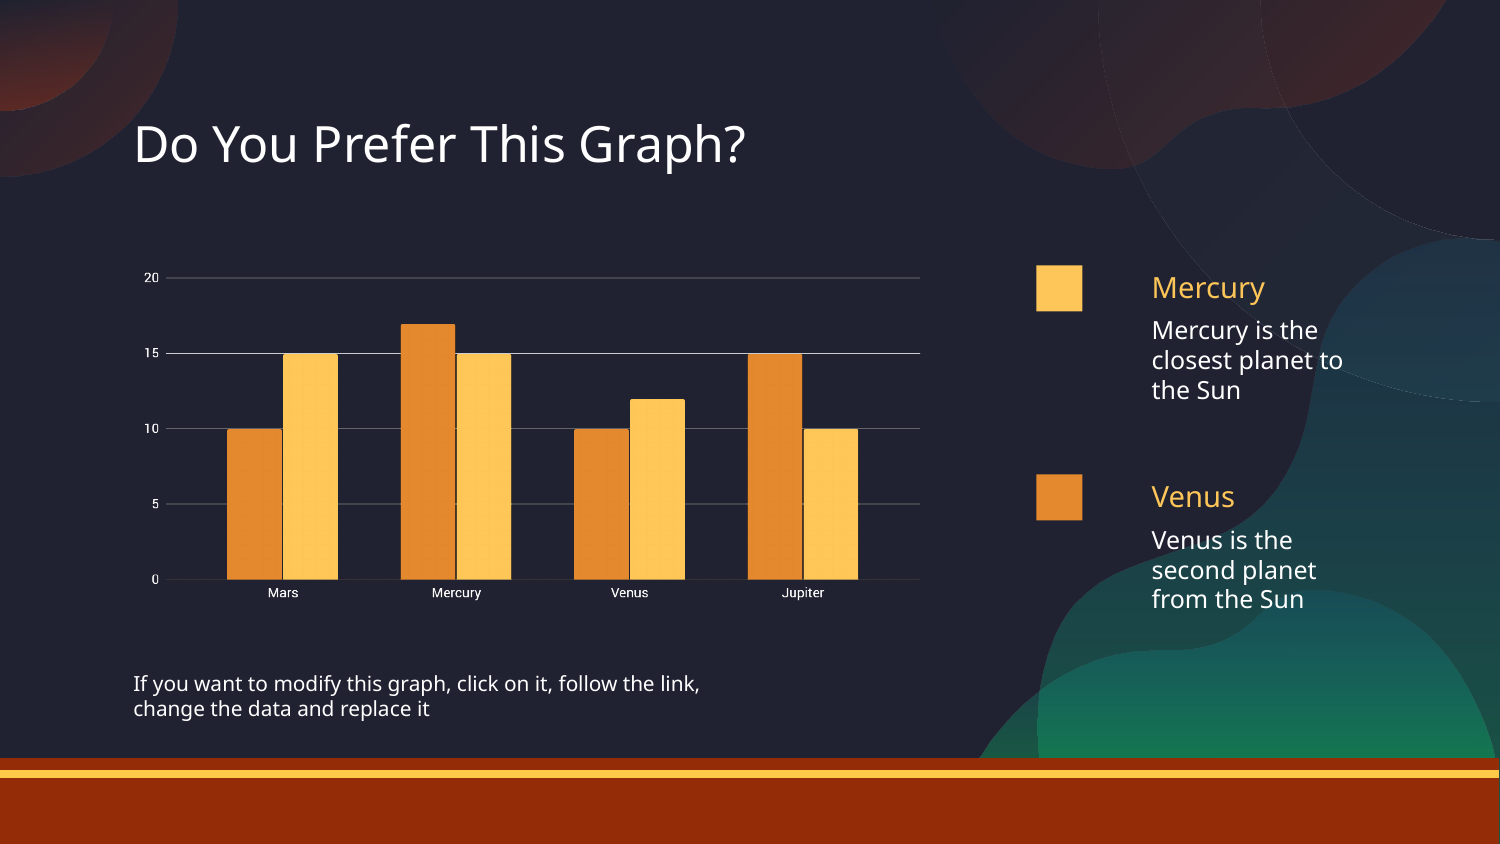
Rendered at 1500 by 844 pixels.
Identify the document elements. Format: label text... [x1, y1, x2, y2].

title Do You Prefer This Graph? [118, 97, 1390, 192]
text_box [930, 0, 1446, 169]
text_box [1036, 265, 1083, 312]
title Venus is the second planet from the Sun [1136, 509, 1382, 618]
title Mercury [1136, 254, 1382, 300]
picture [118, 253, 938, 618]
title If you want to modify this graph, click on it, follow the link, change the data and replace it [118, 655, 750, 735]
title Mercury is the closest planet to the Sun [1136, 300, 1382, 409]
title Venus [1136, 463, 1382, 509]
text_box [1036, 474, 1083, 521]
